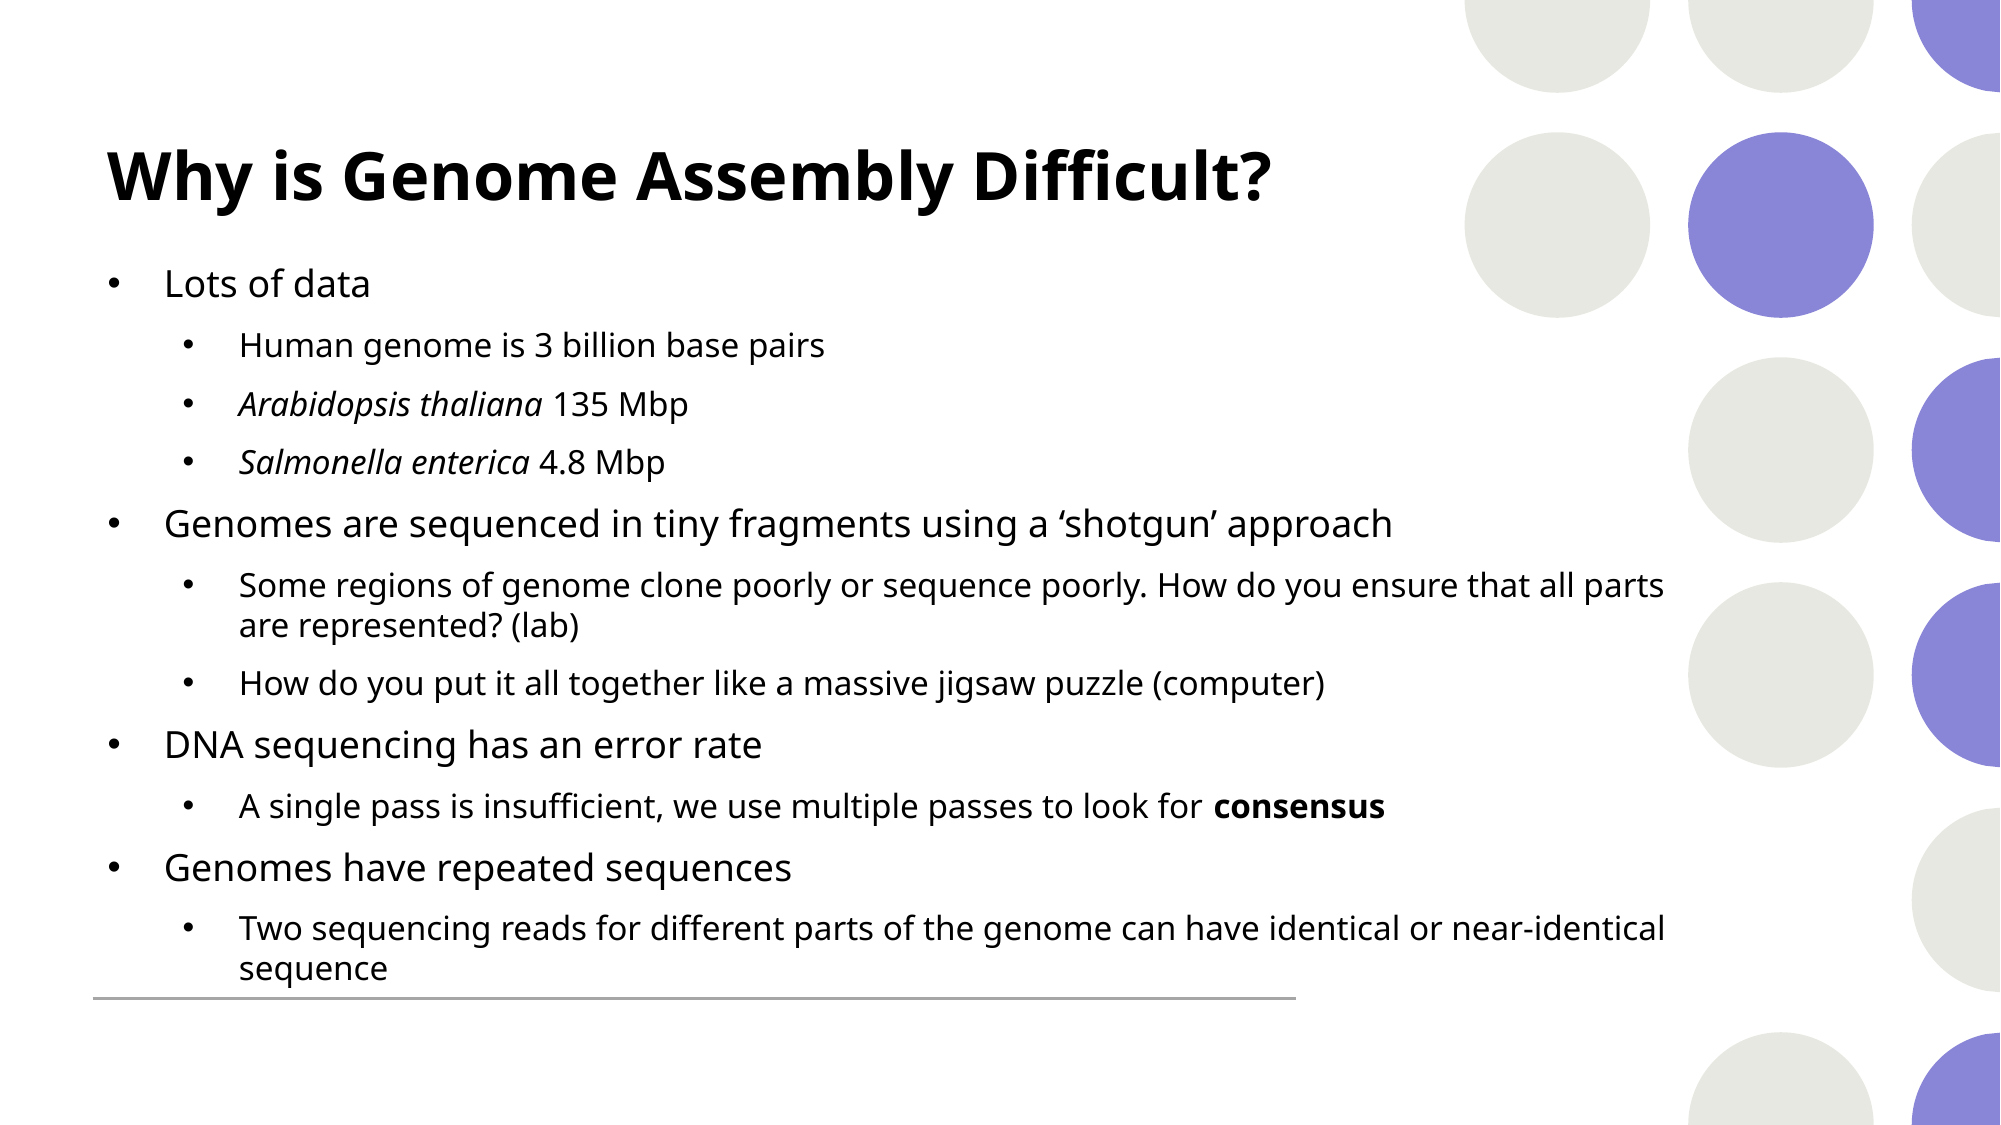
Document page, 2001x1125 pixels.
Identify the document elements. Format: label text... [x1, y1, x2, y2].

title Why is Genome Assembly Difficult? [92, 126, 1693, 252]
list Lots of data Human genome is 3 billion base pairs Arabidopsis thaliana 135 Mbp Salmonella enterica 4.8 Mbp Genomes are sequenced in tiny fragments using a ‘shotgun’ approach Some regions of genome clone poorly or sequence poorly. How do you ensure that all parts are represented? (lab) How do you put it all together like a massive jigsaw puzzle (computer) DNA sequencing has an error rate A single pass is insufficient, we use multiple passes to look for consensus Genomes have repeated sequences Two sequencing reads for different parts of the genome can have identical or near-identical sequence [92, 252, 1693, 946]
